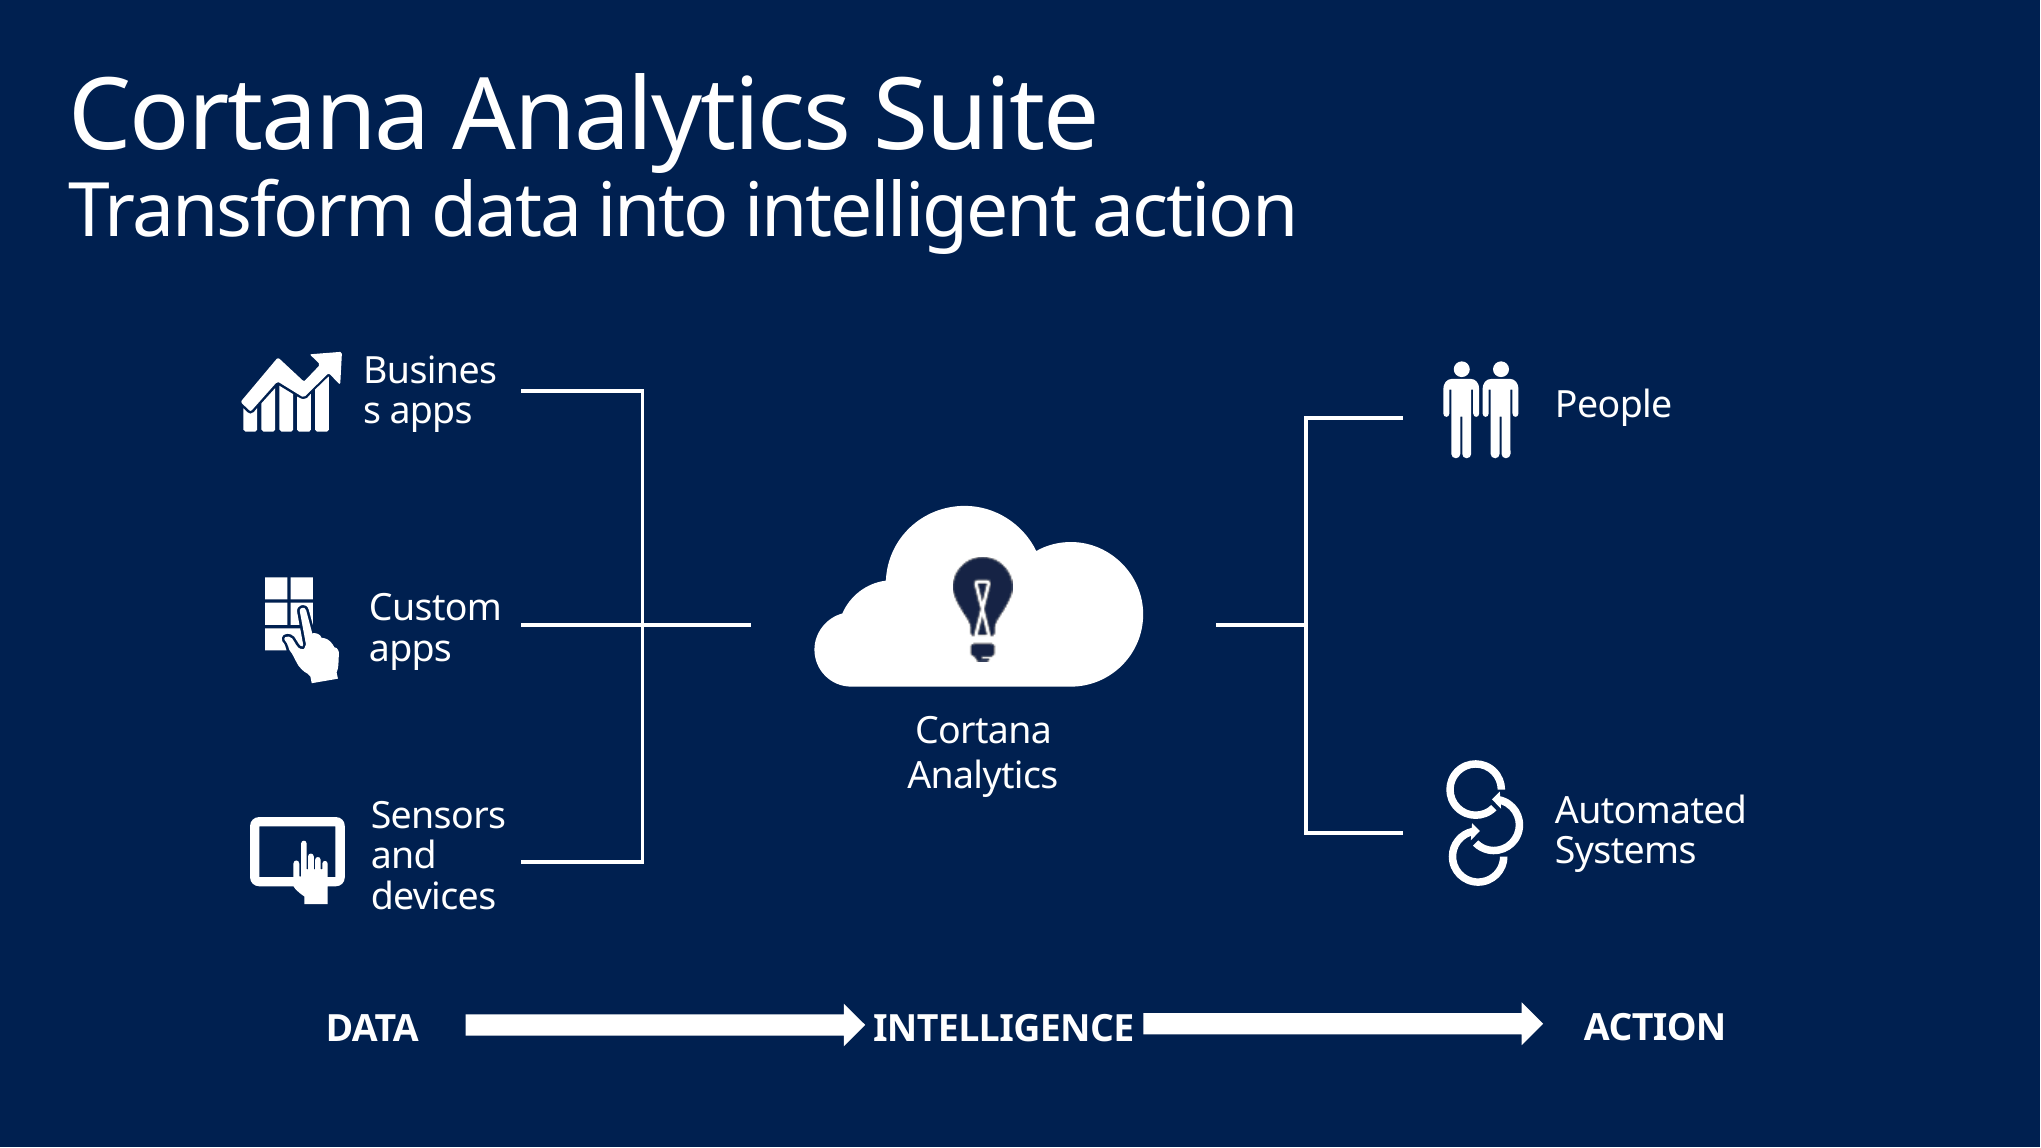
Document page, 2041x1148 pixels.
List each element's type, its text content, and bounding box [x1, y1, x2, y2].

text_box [465, 505, 1144, 1058]
title Cortana Analytics Suite Transform data into intelligent action [45, 48, 1996, 199]
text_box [240, 326, 750, 1058]
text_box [1143, 361, 1825, 1057]
